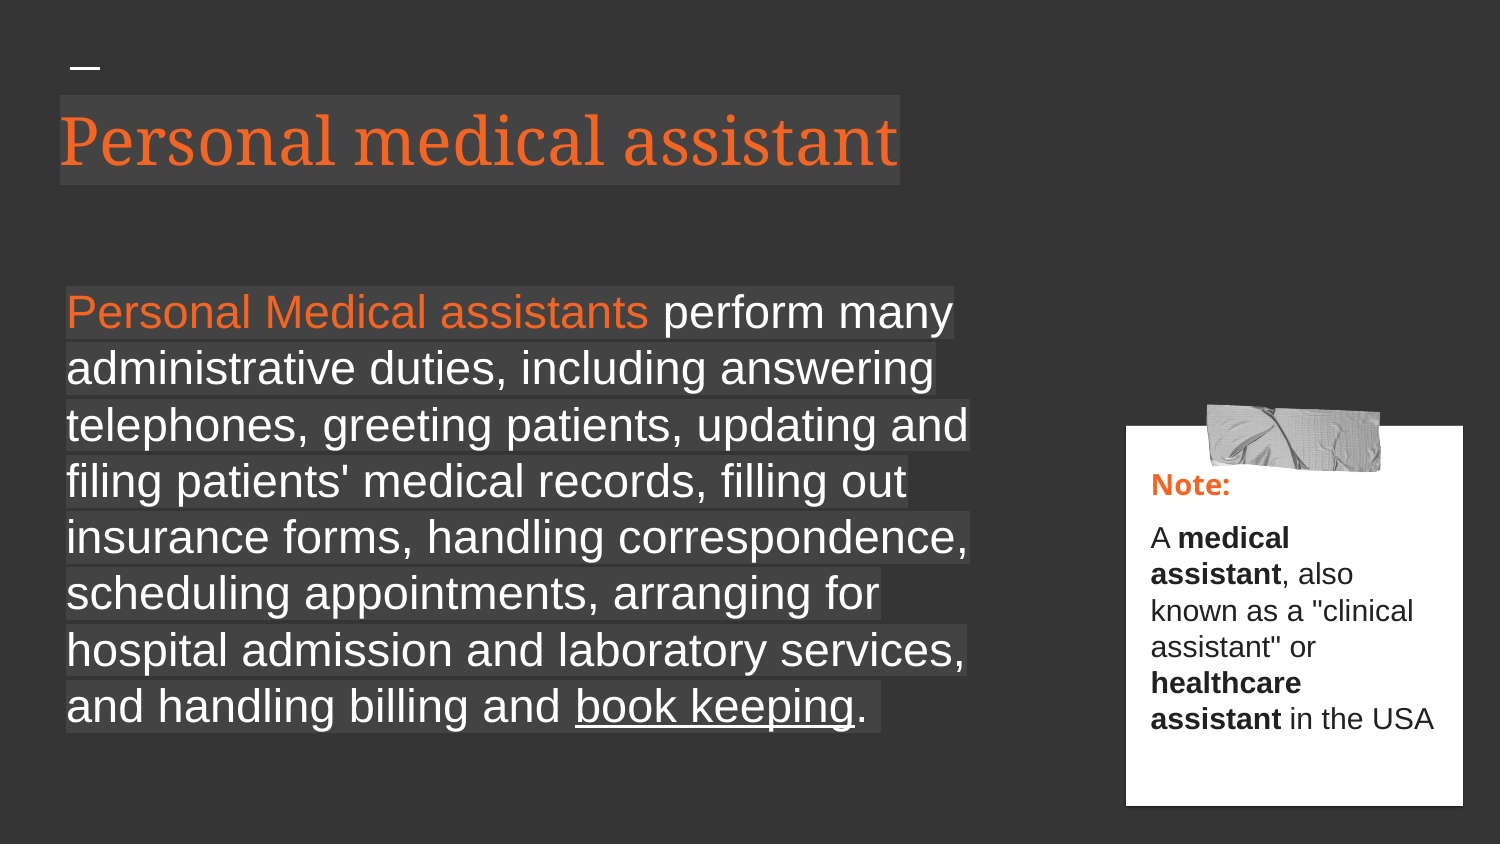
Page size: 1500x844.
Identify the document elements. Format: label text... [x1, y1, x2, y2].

text_box Personal Medical assistants perform many administrative duties, including answering telephones, greeting patients, updating and filing patients' medical records, filling out insurance forms, handling correspondence, scheduling appointments, arranging for hospital admission and laboratory services, and handling billing and book keeping. [51, 266, 1032, 747]
text_box Personal medical assistant [44, 84, 1338, 195]
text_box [1112, 403, 1476, 821]
